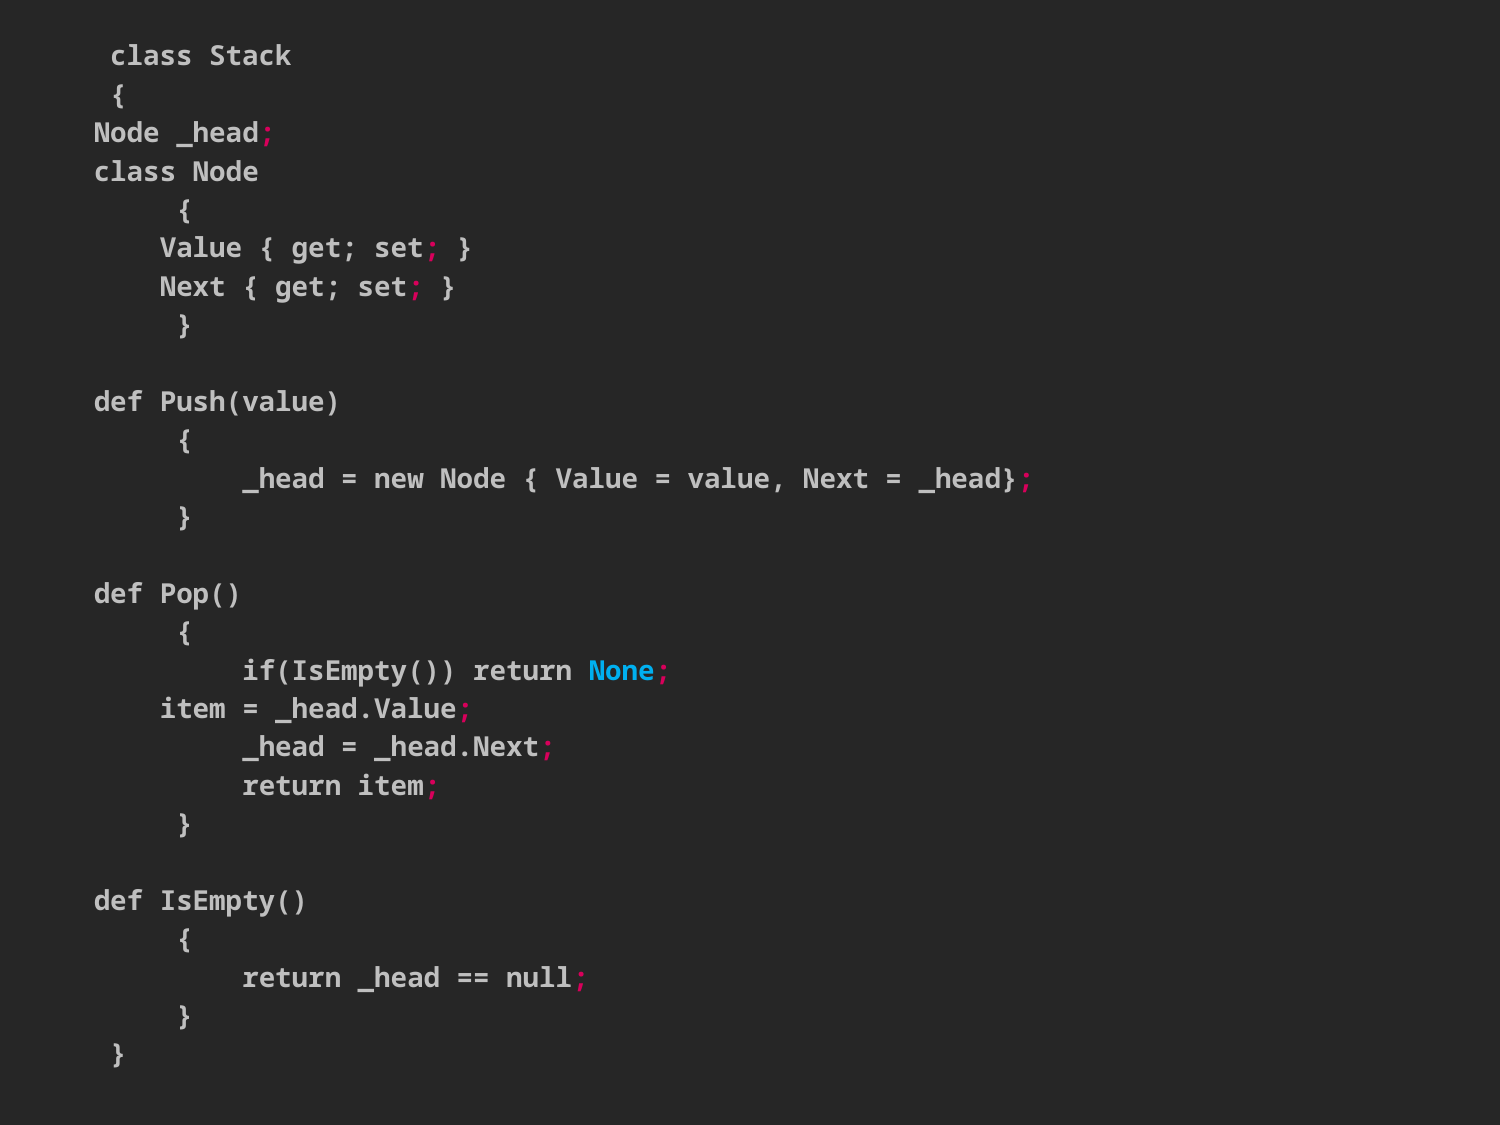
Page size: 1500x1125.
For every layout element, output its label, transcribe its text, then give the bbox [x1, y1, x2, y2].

list class Stack { Node _head; class Node { Value { get; set; } Next { get; set; } } def Push(value) { _head = new Node { Value = value, Next = _head}; } def Pop() { if(IsEmpty()) return None; item = _head.Value; _head = _head.Next; return item; } def IsEmpty() { return _head == null; } } [29, 30, 1471, 1094]
